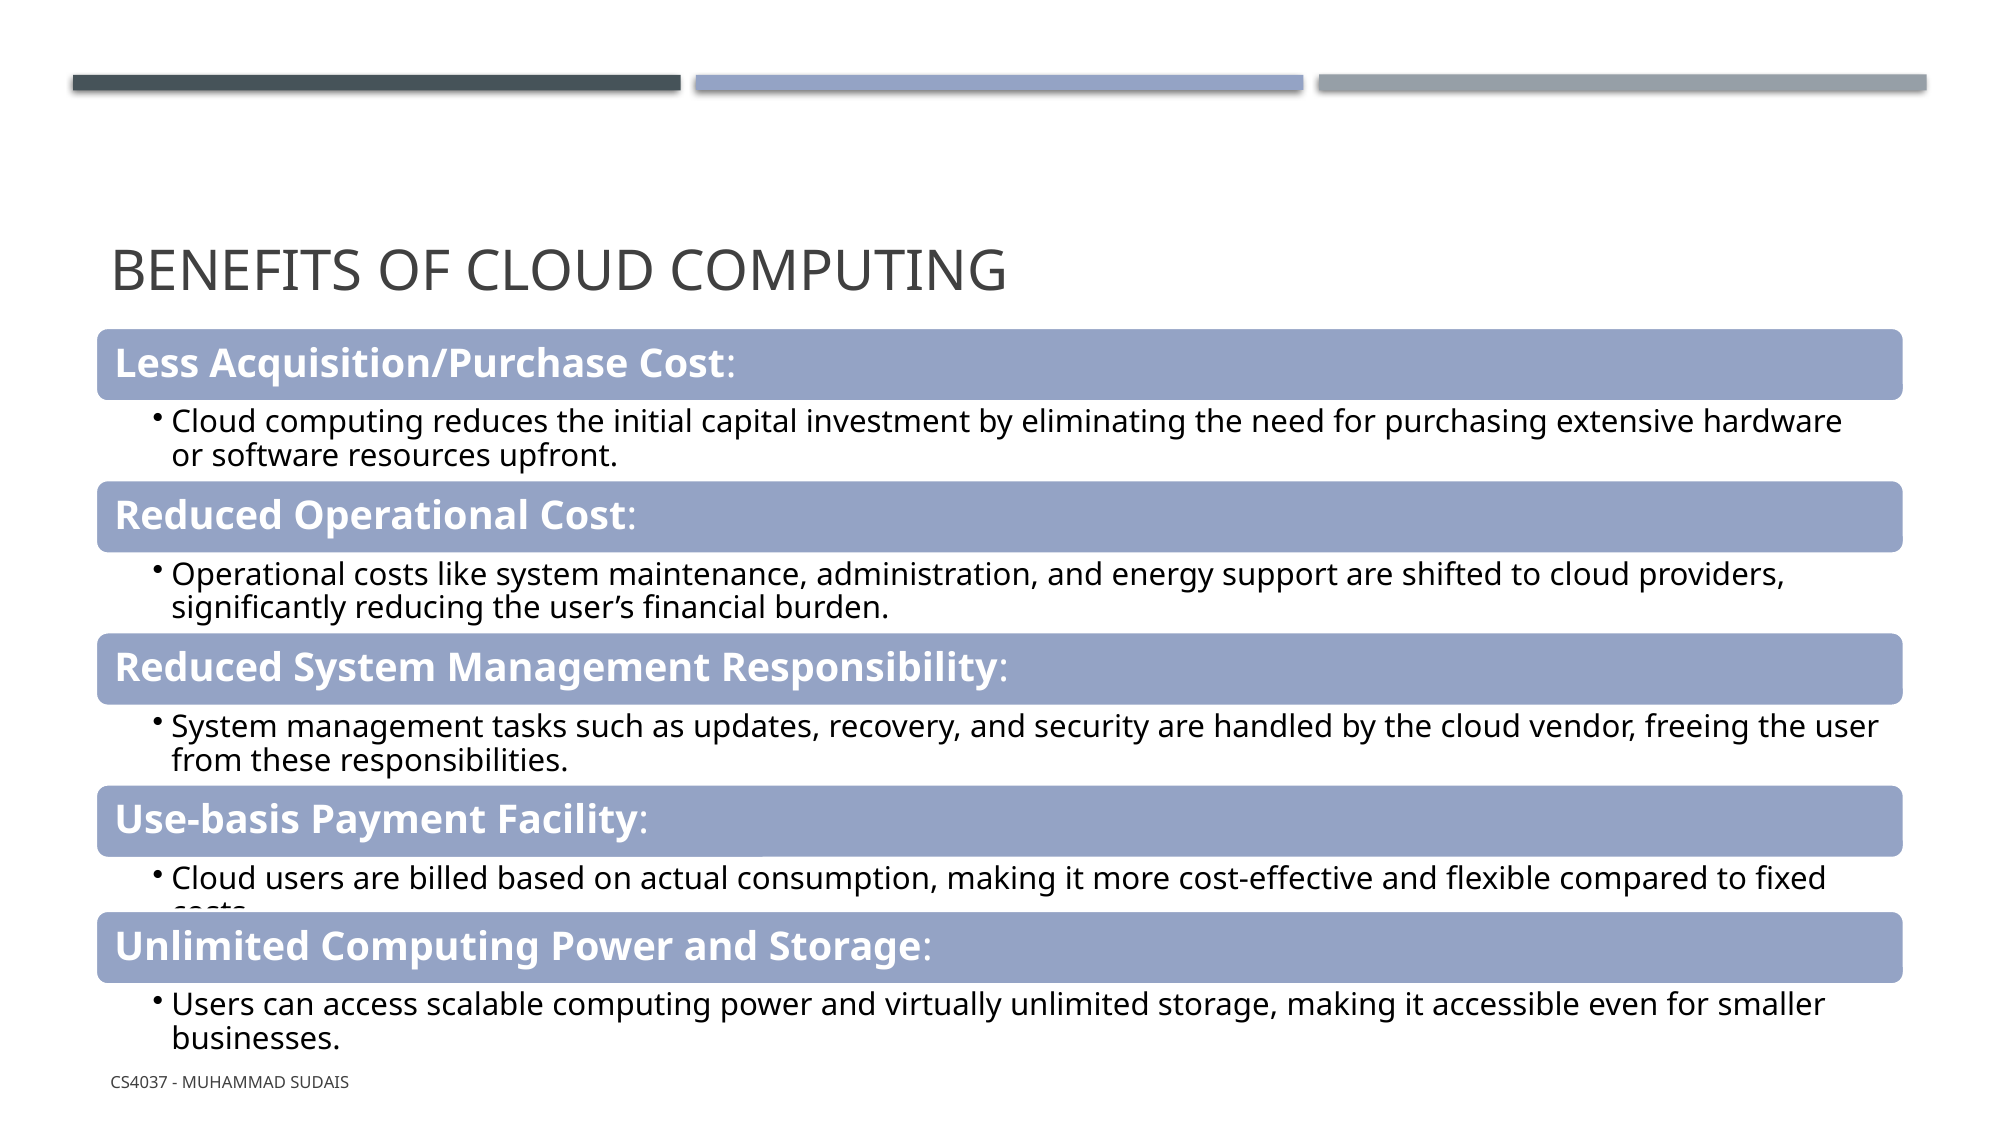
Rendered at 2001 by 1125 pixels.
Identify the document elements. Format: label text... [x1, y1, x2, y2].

footer CS4037 - Muhammad Sudais [95, 1053, 1230, 1114]
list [94, 323, 1906, 1041]
title BENEFITS OF CLOUD COMPUTING [95, 115, 1905, 311]
